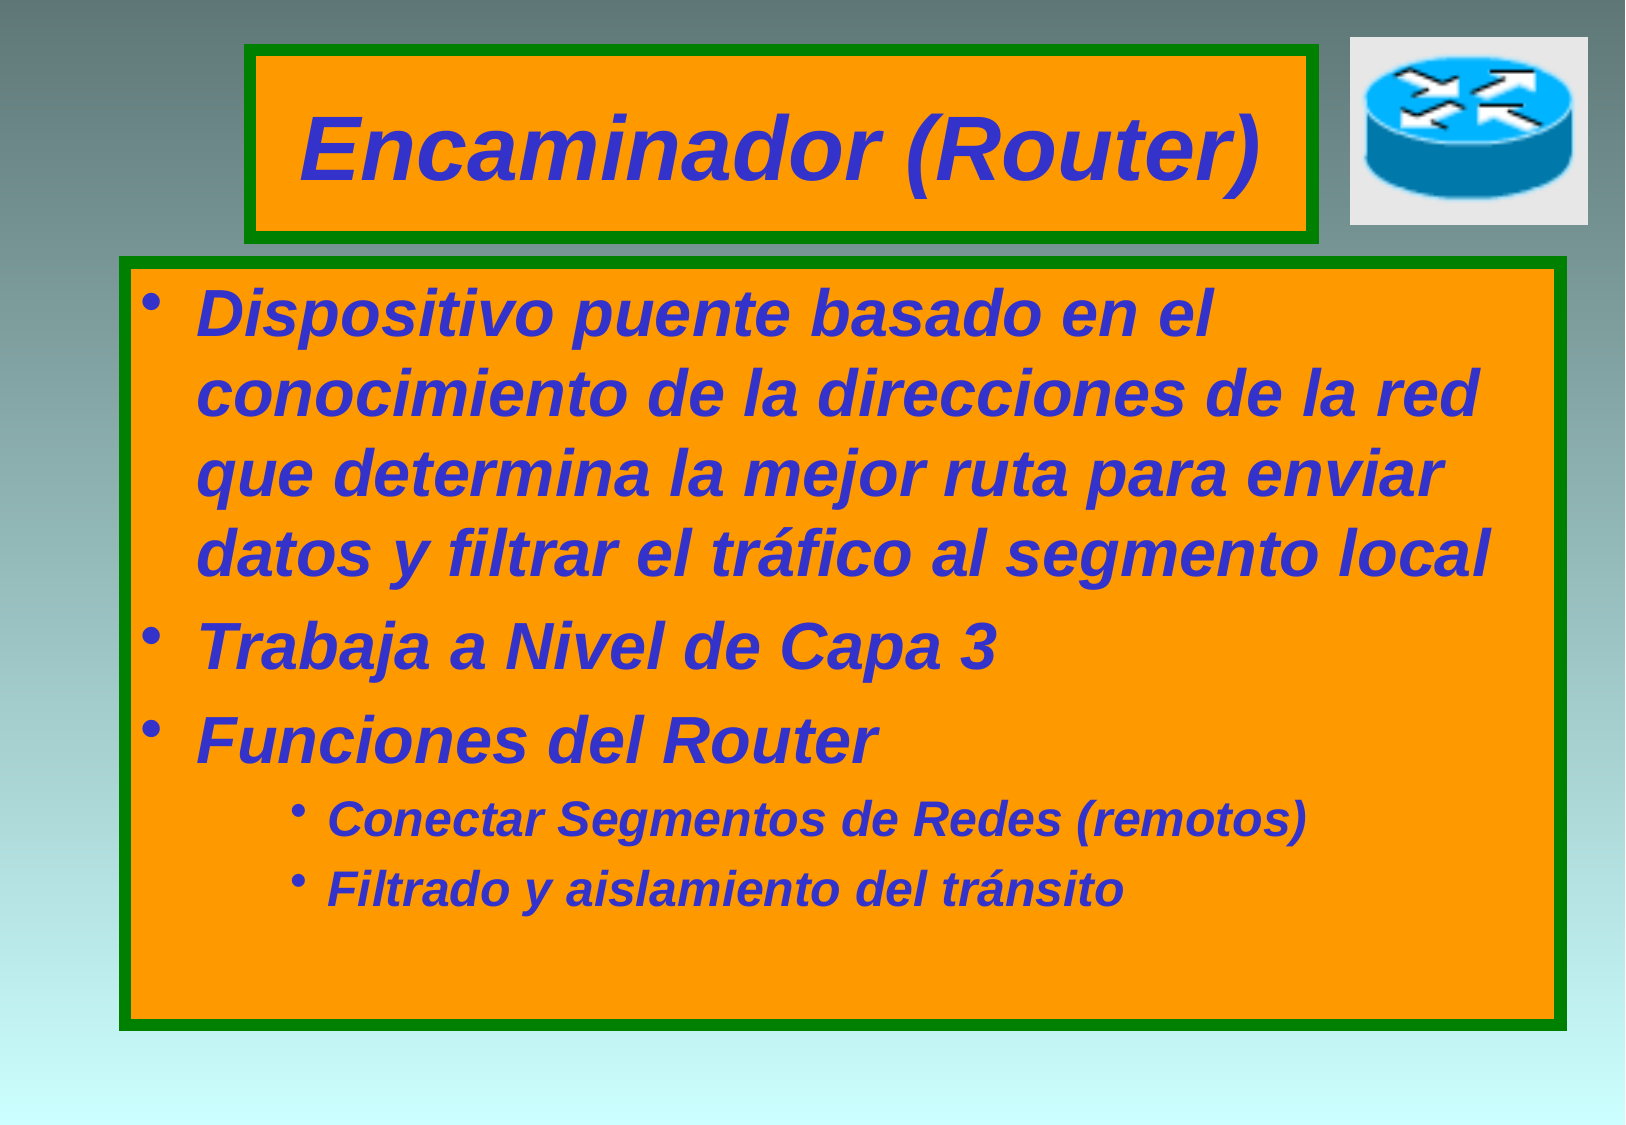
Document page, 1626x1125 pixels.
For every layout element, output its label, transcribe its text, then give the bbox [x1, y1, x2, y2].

title Encaminador (Router) [249, 49, 1313, 238]
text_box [1349, 37, 1588, 226]
list Dispositivo puente basado en el conocimiento de la direcciones de la red que determina la mejor ruta para enviar datos y filtrar el tráfico al segmento local Trabaja a Nivel de Capa 3 Funciones del Router Conectar Segmentos de Redes (remotos) Filtrado y aislamiento del tránsito [124, 262, 1561, 1026]
